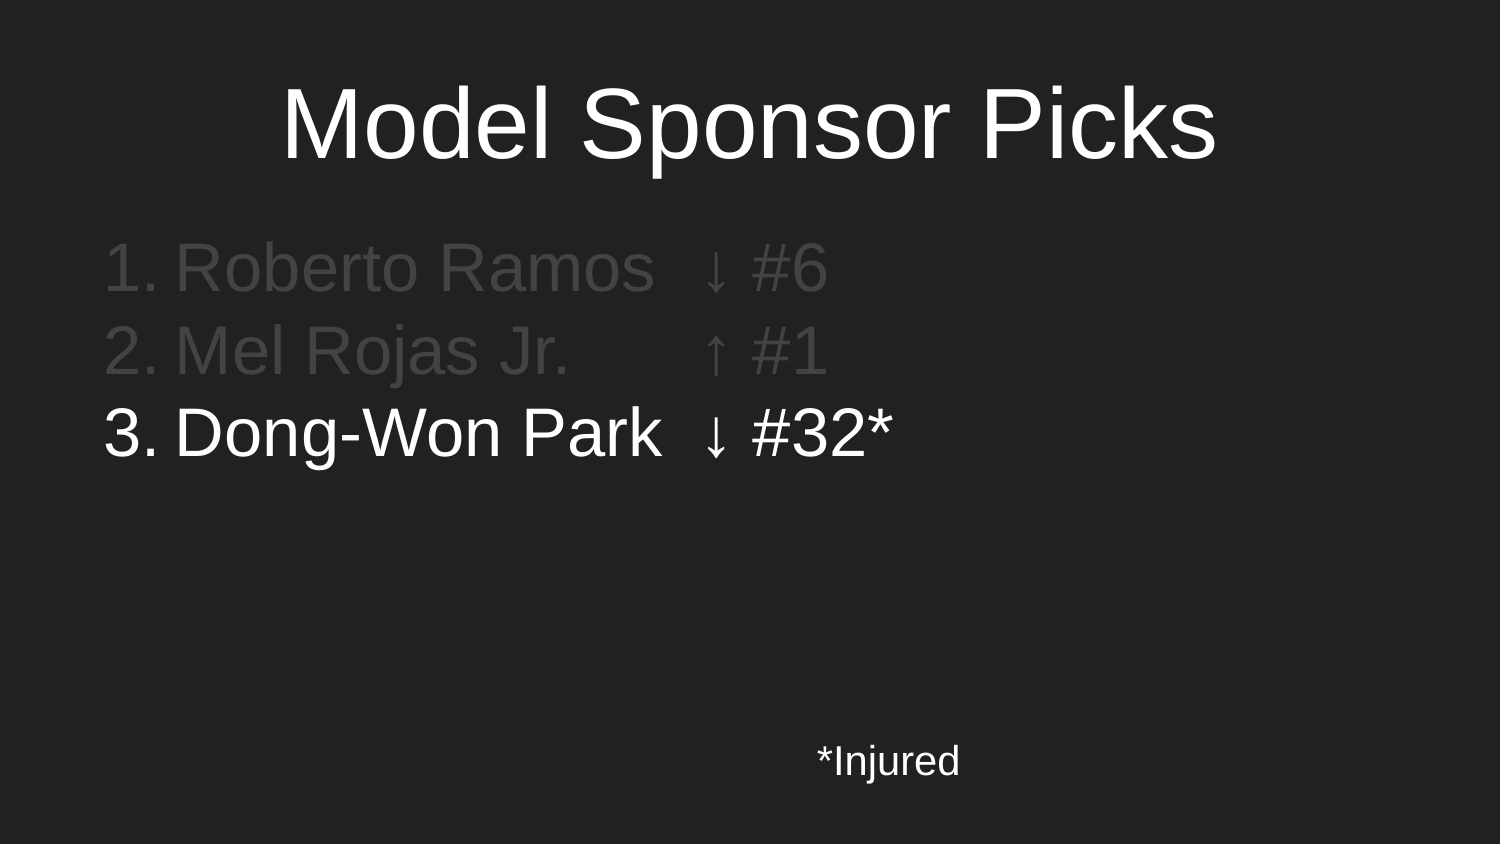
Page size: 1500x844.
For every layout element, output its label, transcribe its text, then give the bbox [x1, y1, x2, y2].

text_box *Injured [801, 719, 985, 800]
text_box Model Sponsor Picks [41, 43, 1459, 209]
text_box Roberto Ramos Mel Rojas Jr. Dong-Won Park [84, 208, 685, 731]
text_box ↓ #6 ↑ #1 ↓ #32* [684, 208, 1284, 686]
